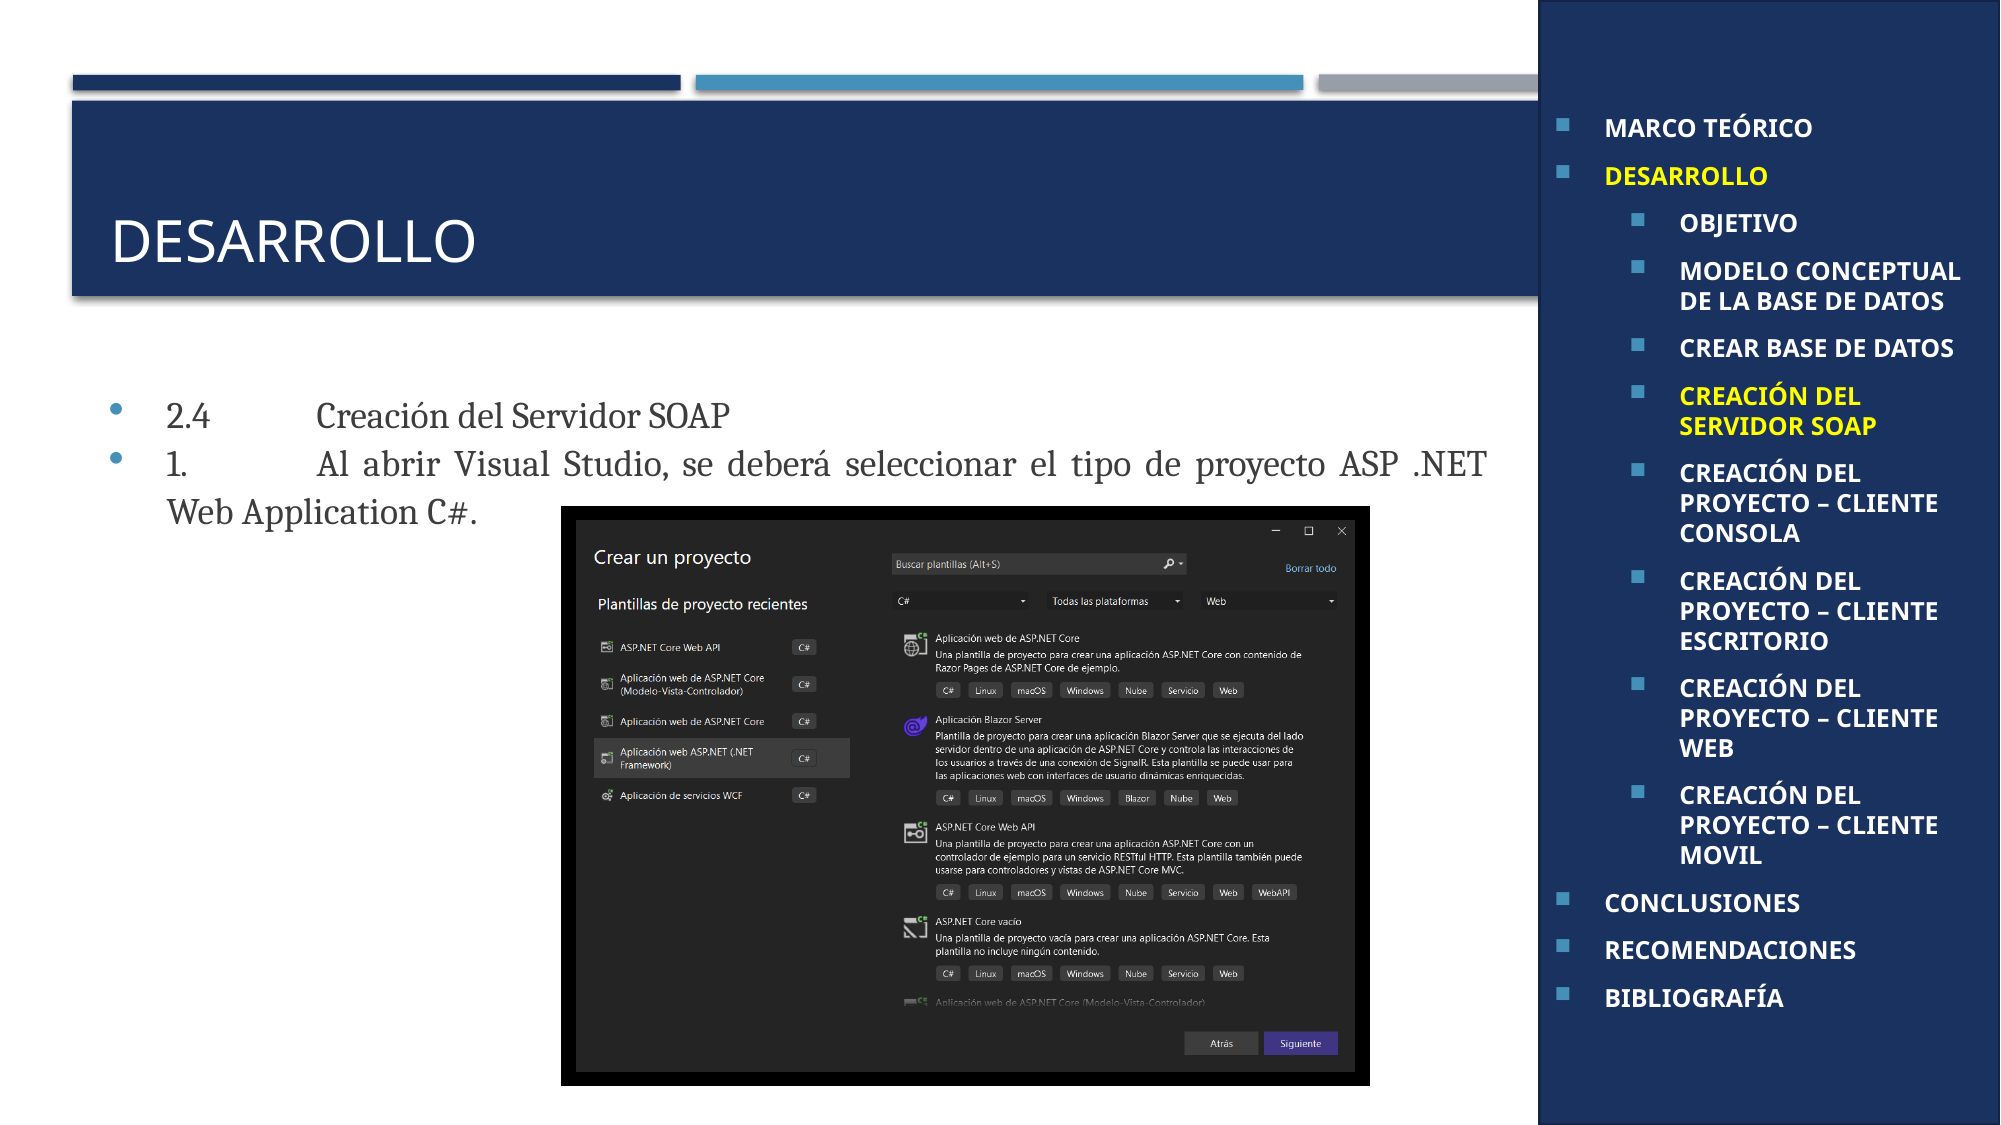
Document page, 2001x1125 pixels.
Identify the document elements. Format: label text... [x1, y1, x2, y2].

picture [575, 519, 1356, 1073]
title DESARROLLO [95, 115, 1538, 282]
text_box MARCO TEÓRICO DESARROLLO OBJETIVO MODELO CONCEPTUAL DE LA BASE DE DATOS CREAR BASE DE DATOS CREACIÓN DEL SERVIDOR SOAP CREACIÓN DEL PROYECTO – CLIENTE CONSOLA CREACIÓN DEL PROYECTO – CLIENTE ESCRITORIO CREACIÓN DEL PROYECTO – CLIENTE WEB CREACIÓN DEL PROYECTO – CLIENTE MOVIL CONCLUSIONES RECOMENDACIONES BIBLIOGRAFÍA [1538, 0, 2000, 1125]
list 2.4 Creación del Servidor SOAP 1. Al abrir Visual Studio, se deberá seleccionar el tipo de proyecto ASP .NET Web Application C#. [95, 357, 1505, 563]
